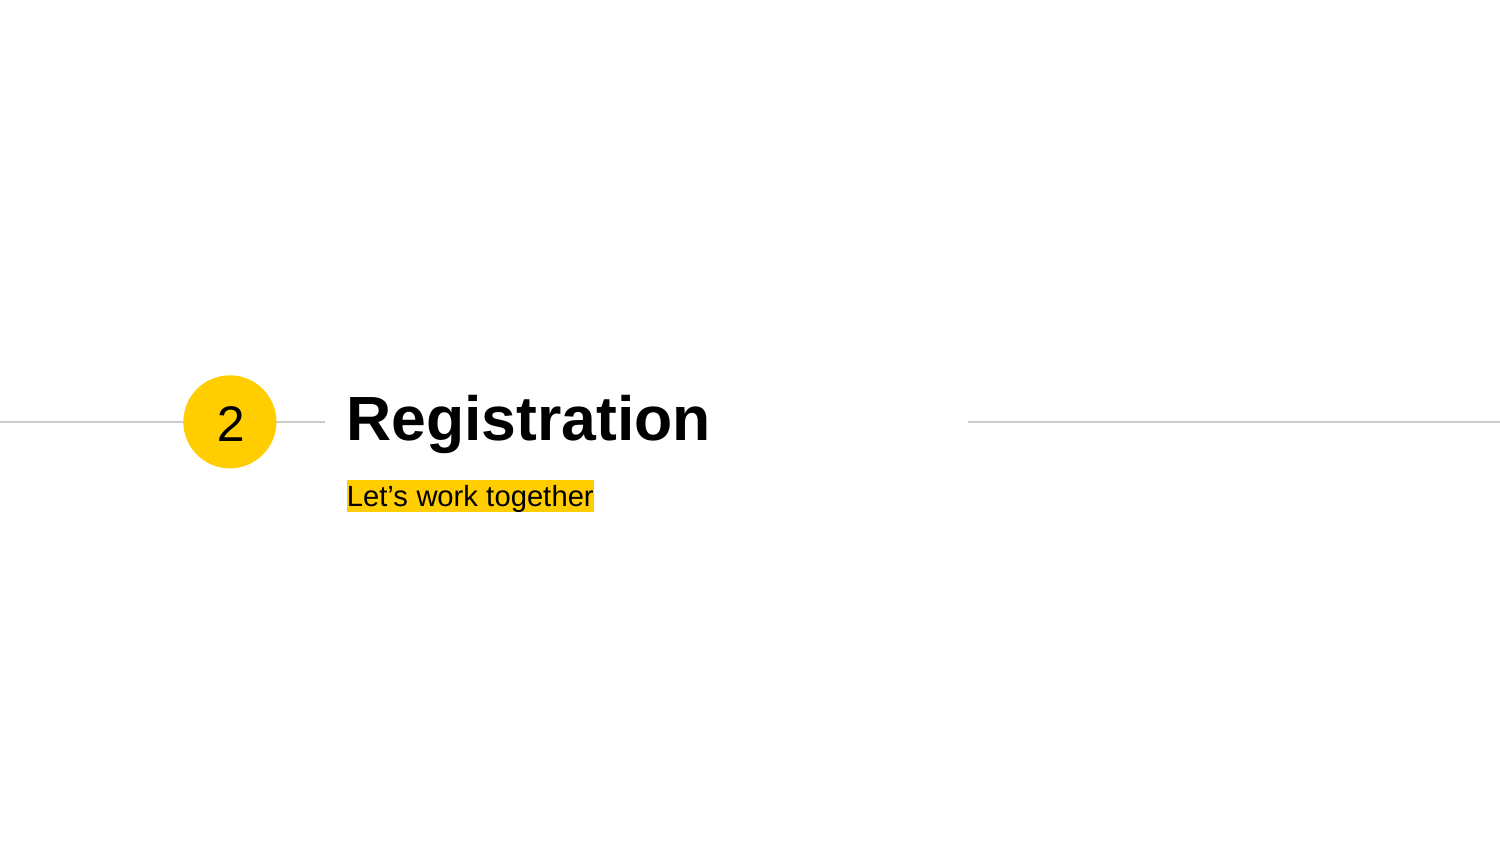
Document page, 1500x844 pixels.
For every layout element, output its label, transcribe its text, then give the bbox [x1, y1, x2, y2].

title Registration [331, 225, 1174, 461]
subtitle Let’s work together [331, 461, 1249, 591]
text_box 2 [186, 375, 276, 468]
